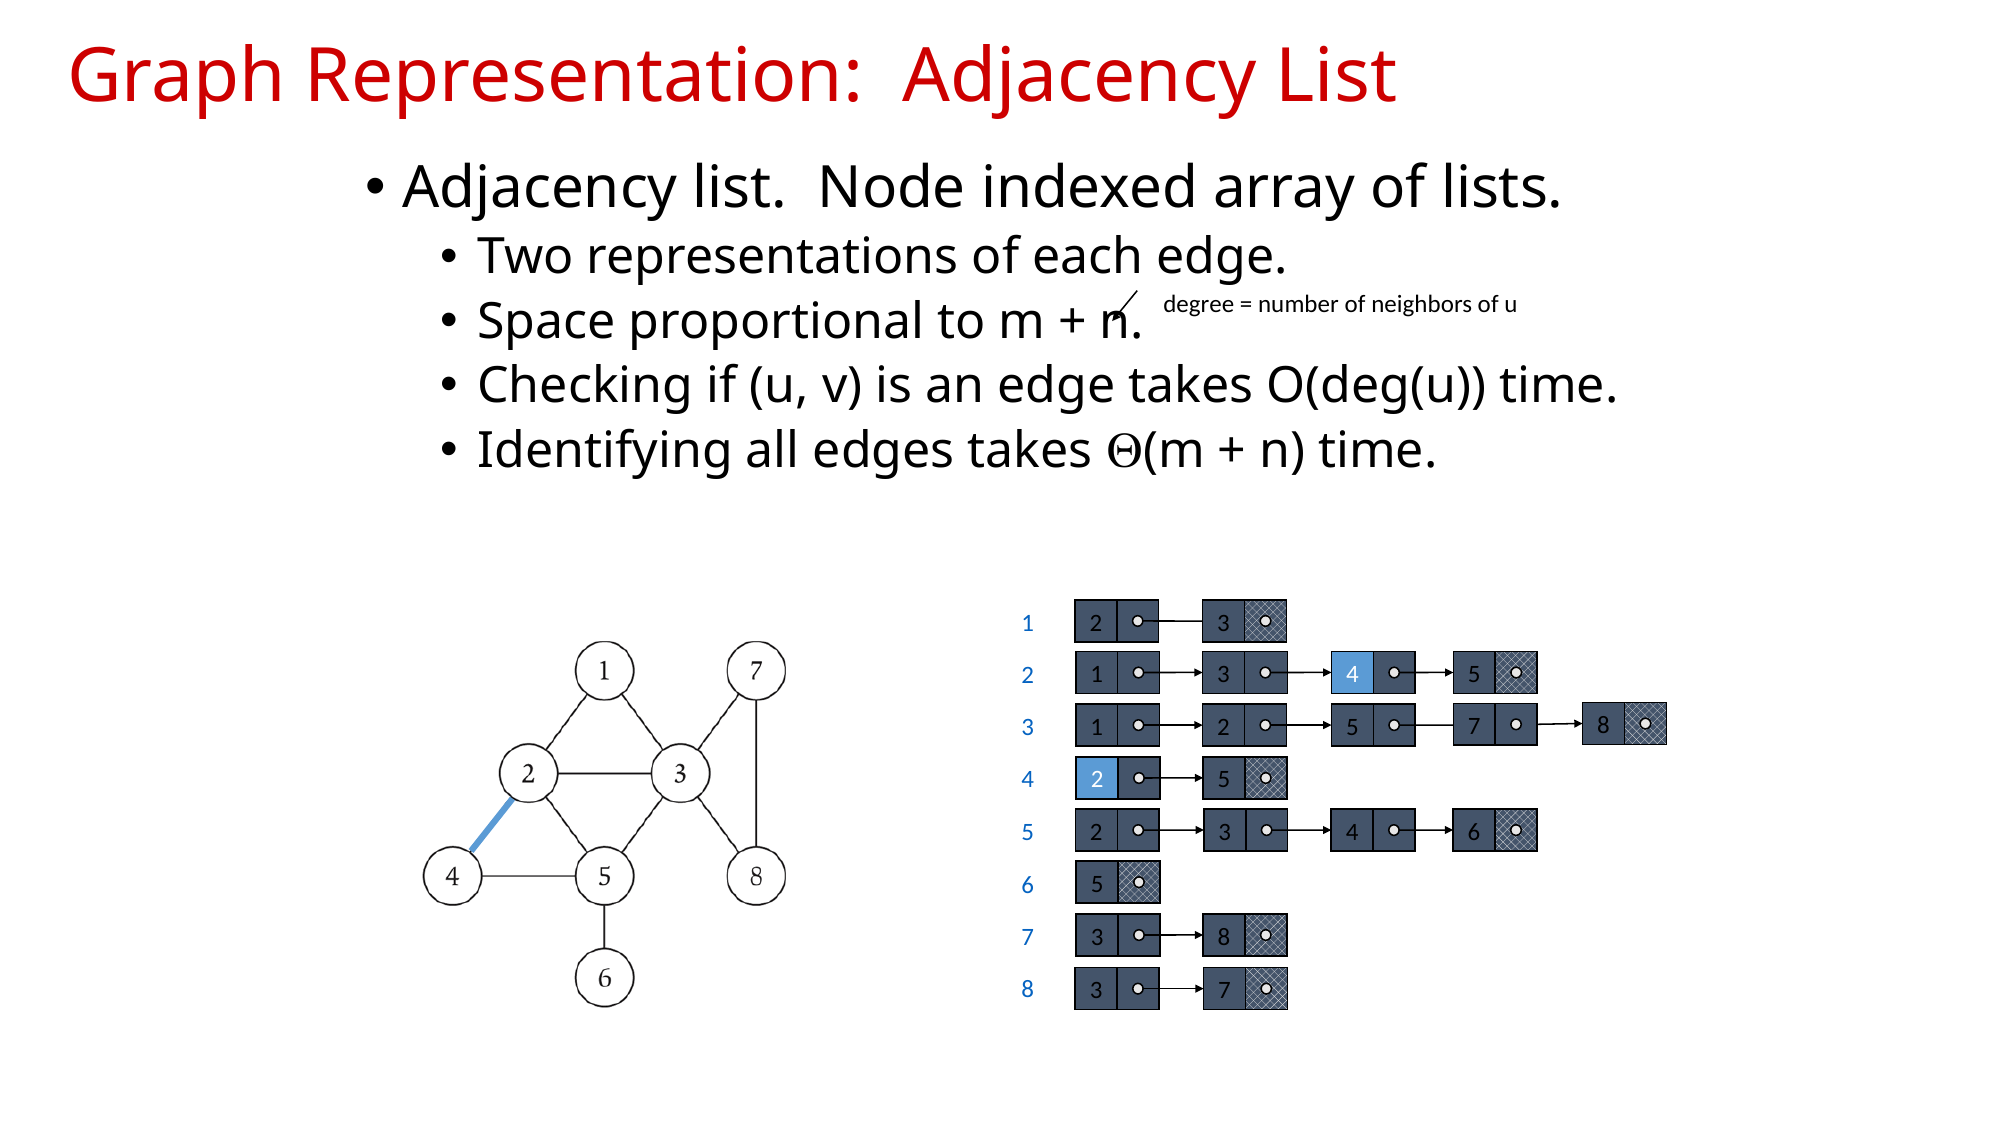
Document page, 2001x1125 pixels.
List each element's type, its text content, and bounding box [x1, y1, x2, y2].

text_box 5 [1076, 861, 1118, 904]
text_box 2 [1076, 756, 1118, 799]
text_box 2 [1006, 652, 1049, 695]
text_box 2 [1202, 704, 1244, 746]
text_box [1118, 861, 1161, 904]
text_box [1624, 702, 1667, 745]
text_box [1510, 718, 1522, 730]
text_box [1245, 756, 1287, 799]
text_box [1244, 599, 1287, 642]
text_box [1373, 651, 1416, 694]
list Adjacency list. Node indexed array of lists. Two representations of each edge. Space proportional to m + n. Checking if (u, v) is an edge takes O(deg(u)) time. Identifying all edges takes (m + n) time. [350, 149, 1706, 1038]
text_box [1245, 809, 1288, 851]
text_box [1245, 913, 1287, 956]
text_box 2 [1074, 599, 1116, 642]
text_box [1116, 599, 1159, 642]
text_box 4 [1331, 809, 1373, 851]
text_box 7 [1453, 703, 1495, 746]
text_box [1117, 704, 1160, 746]
title Graph Representation: Adjacency List [52, 0, 1778, 186]
text_box 3 [1202, 651, 1244, 694]
text_box 3 [1006, 704, 1049, 747]
text_box [1260, 772, 1271, 784]
text_box [1133, 667, 1144, 678]
text_box 1 [1006, 599, 1049, 642]
text_box [1133, 876, 1145, 888]
text_box [1261, 824, 1272, 836]
text_box [1117, 967, 1160, 1010]
text_box [1260, 719, 1271, 731]
text_box 8 [1203, 913, 1245, 956]
text_box [1244, 704, 1287, 746]
text_box [1373, 809, 1415, 851]
text_box [1260, 667, 1271, 678]
text_box 5 [1006, 809, 1049, 852]
text_box [1510, 824, 1522, 836]
text_box [1133, 719, 1144, 731]
text_box 3 [1203, 809, 1245, 851]
text_box [1388, 667, 1399, 678]
text_box [1260, 615, 1271, 627]
text_box [1498, 699, 1529, 703]
text_box [1260, 929, 1271, 941]
text_box [1112, 290, 1138, 322]
text_box 8 [1582, 702, 1624, 745]
picture [412, 599, 813, 1025]
text_box [1132, 983, 1144, 995]
text_box 7 [1006, 913, 1049, 956]
text_box [1133, 929, 1144, 941]
text_box 3 [1076, 913, 1118, 956]
text_box [1495, 703, 1538, 746]
text_box [1118, 913, 1161, 956]
text_box [1261, 983, 1272, 995]
text_box [1245, 967, 1288, 1010]
text_box 5 [1331, 704, 1373, 746]
text_box 1 [1075, 651, 1117, 694]
text_box 6 [1453, 809, 1494, 851]
text_box [1640, 718, 1651, 729]
text_box [1495, 651, 1538, 694]
text_box [1373, 704, 1416, 746]
text_box [1388, 824, 1399, 836]
text_box 3 [1075, 967, 1117, 1010]
text_box degree = number of neighbors of u [1148, 279, 1534, 325]
text_box 5 [1453, 651, 1495, 694]
text_box [1117, 809, 1160, 851]
text_box [1118, 756, 1161, 799]
text_box [1133, 772, 1144, 784]
text_box 8 [1006, 966, 1049, 1009]
text_box [1244, 651, 1288, 694]
text_box 1 [1075, 704, 1117, 746]
text_box [1132, 615, 1143, 627]
text_box [1117, 651, 1160, 694]
text_box [1133, 824, 1144, 836]
text_box 5 [1203, 756, 1245, 799]
text_box 7 [1203, 967, 1245, 1010]
text_box 3 [1202, 599, 1244, 642]
text_box 4 [1006, 756, 1049, 799]
text_box 4 [1331, 651, 1373, 694]
text_box [1510, 667, 1522, 678]
text_box 6 [1006, 862, 1049, 905]
text_box 2 [1075, 809, 1117, 851]
text_box [1494, 809, 1537, 851]
text_box [1388, 719, 1400, 731]
